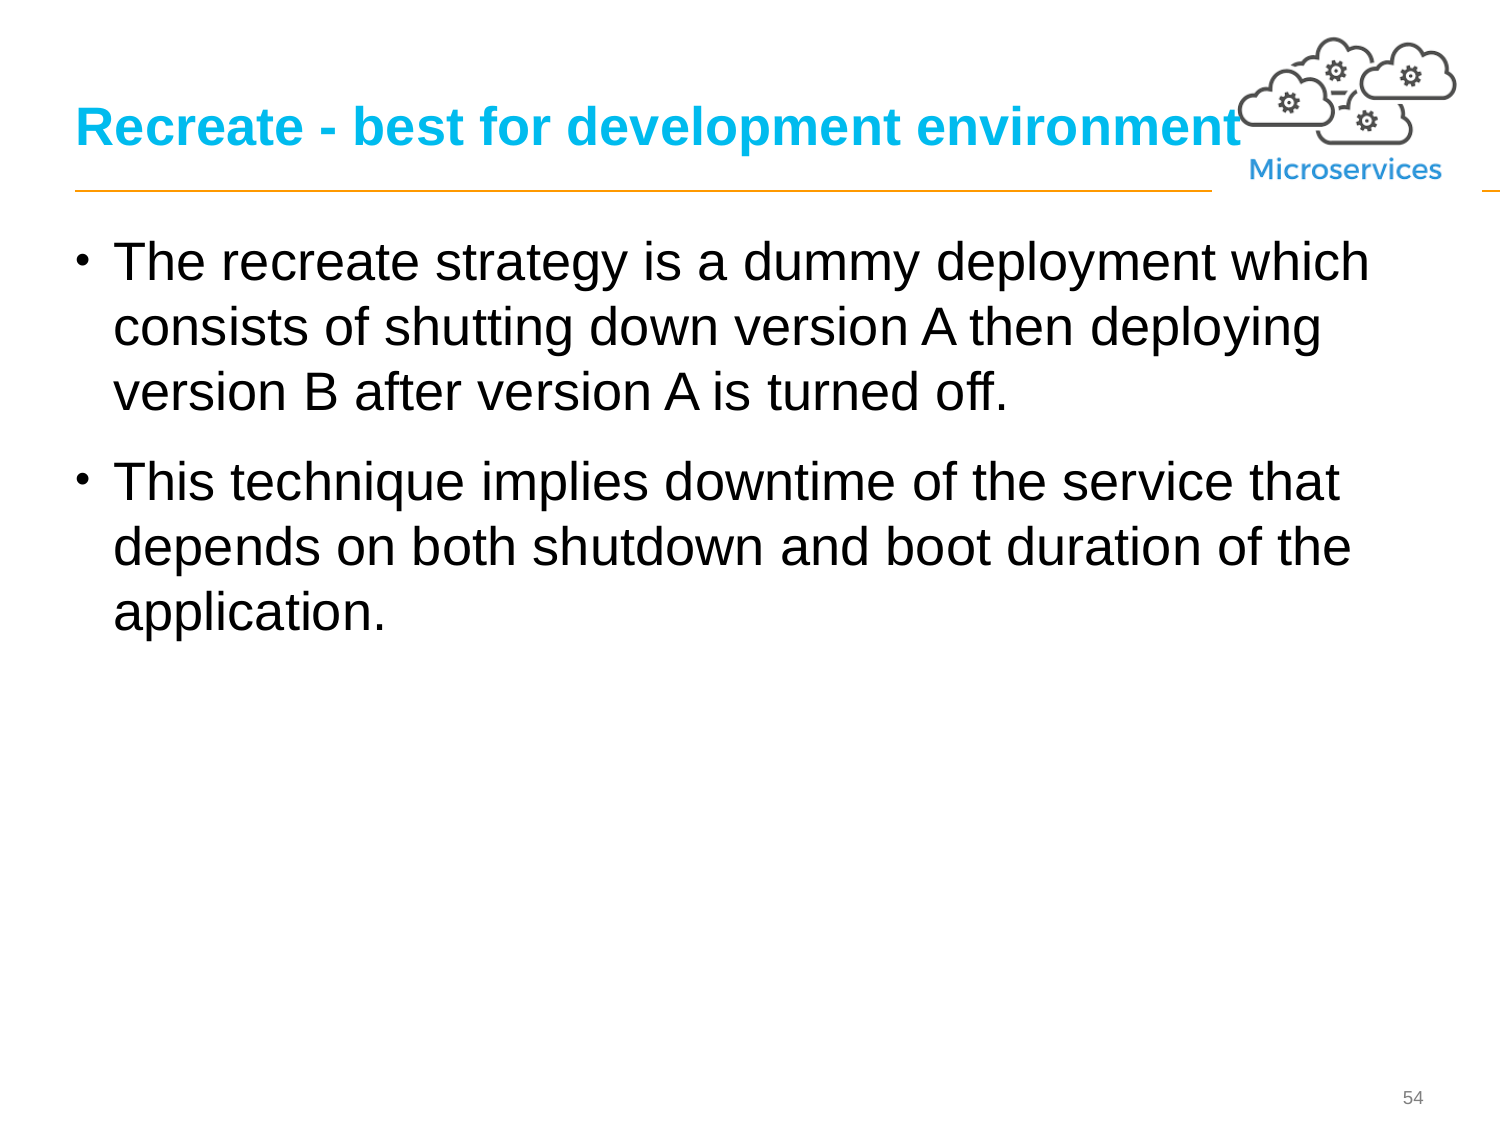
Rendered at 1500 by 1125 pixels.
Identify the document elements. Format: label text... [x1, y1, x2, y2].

title Recreate - best for development environment [75, 27, 1422, 157]
picture [1212, 1, 1482, 203]
list The recreate strategy is a dummy deployment which consists of shutting down version A then deploying version B after version A is turned off. This technique implies downtime of the service that depends on both shutdown and boot duration of the application. [75, 226, 1425, 1018]
